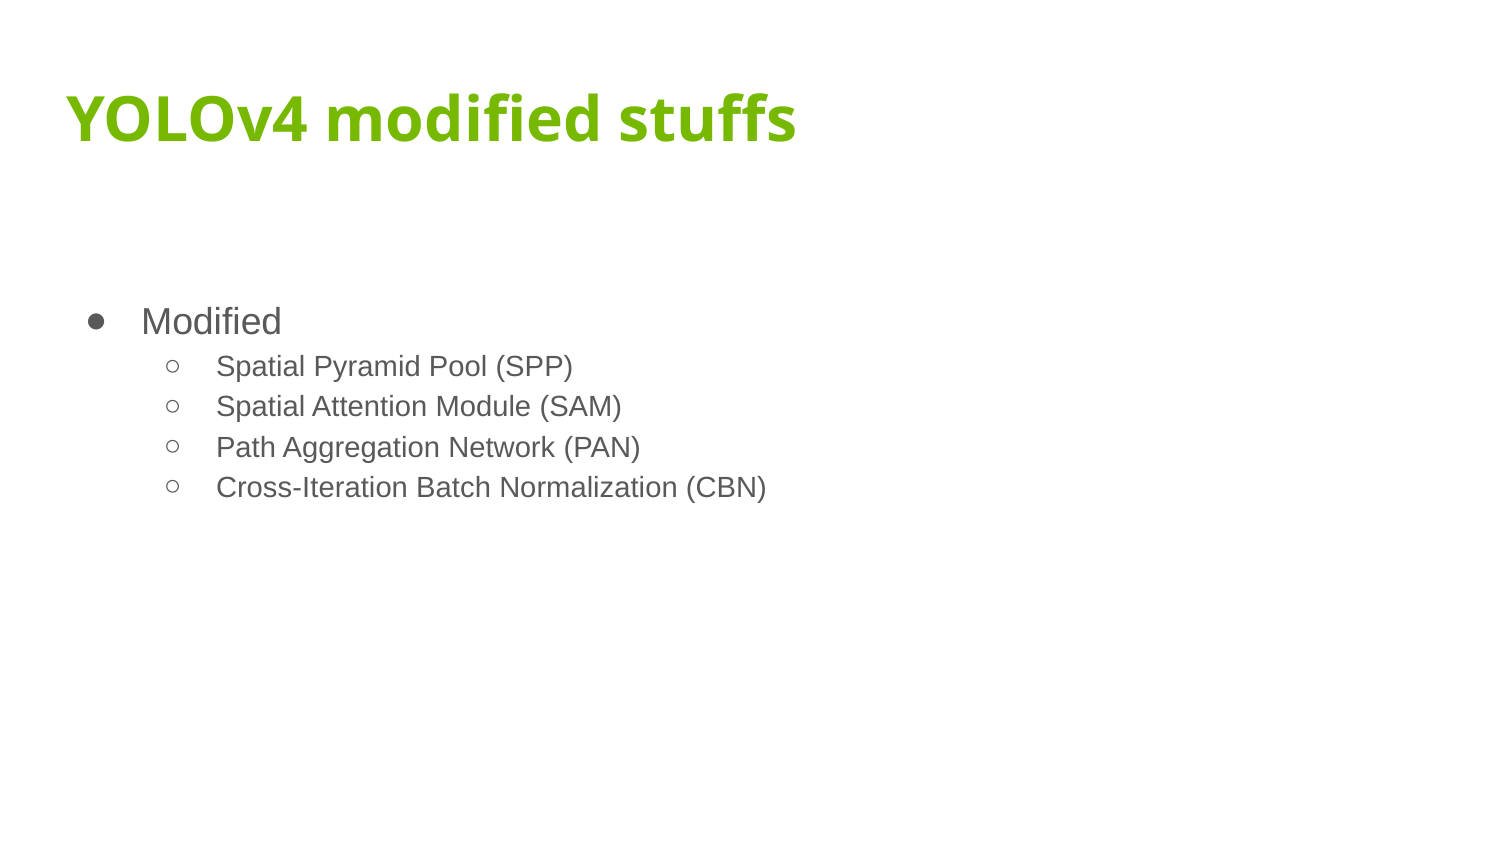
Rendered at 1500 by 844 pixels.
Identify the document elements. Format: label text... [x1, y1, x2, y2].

title YOLOv4 modified stuffs [51, 72, 1449, 167]
list Modified Spatial Pyramid Pool (SPP) Spatial Attention Module (SAM) Path Aggregation Network (PAN) Cross-Iteration Batch Normalization (CBN) [51, 197, 1449, 696]
